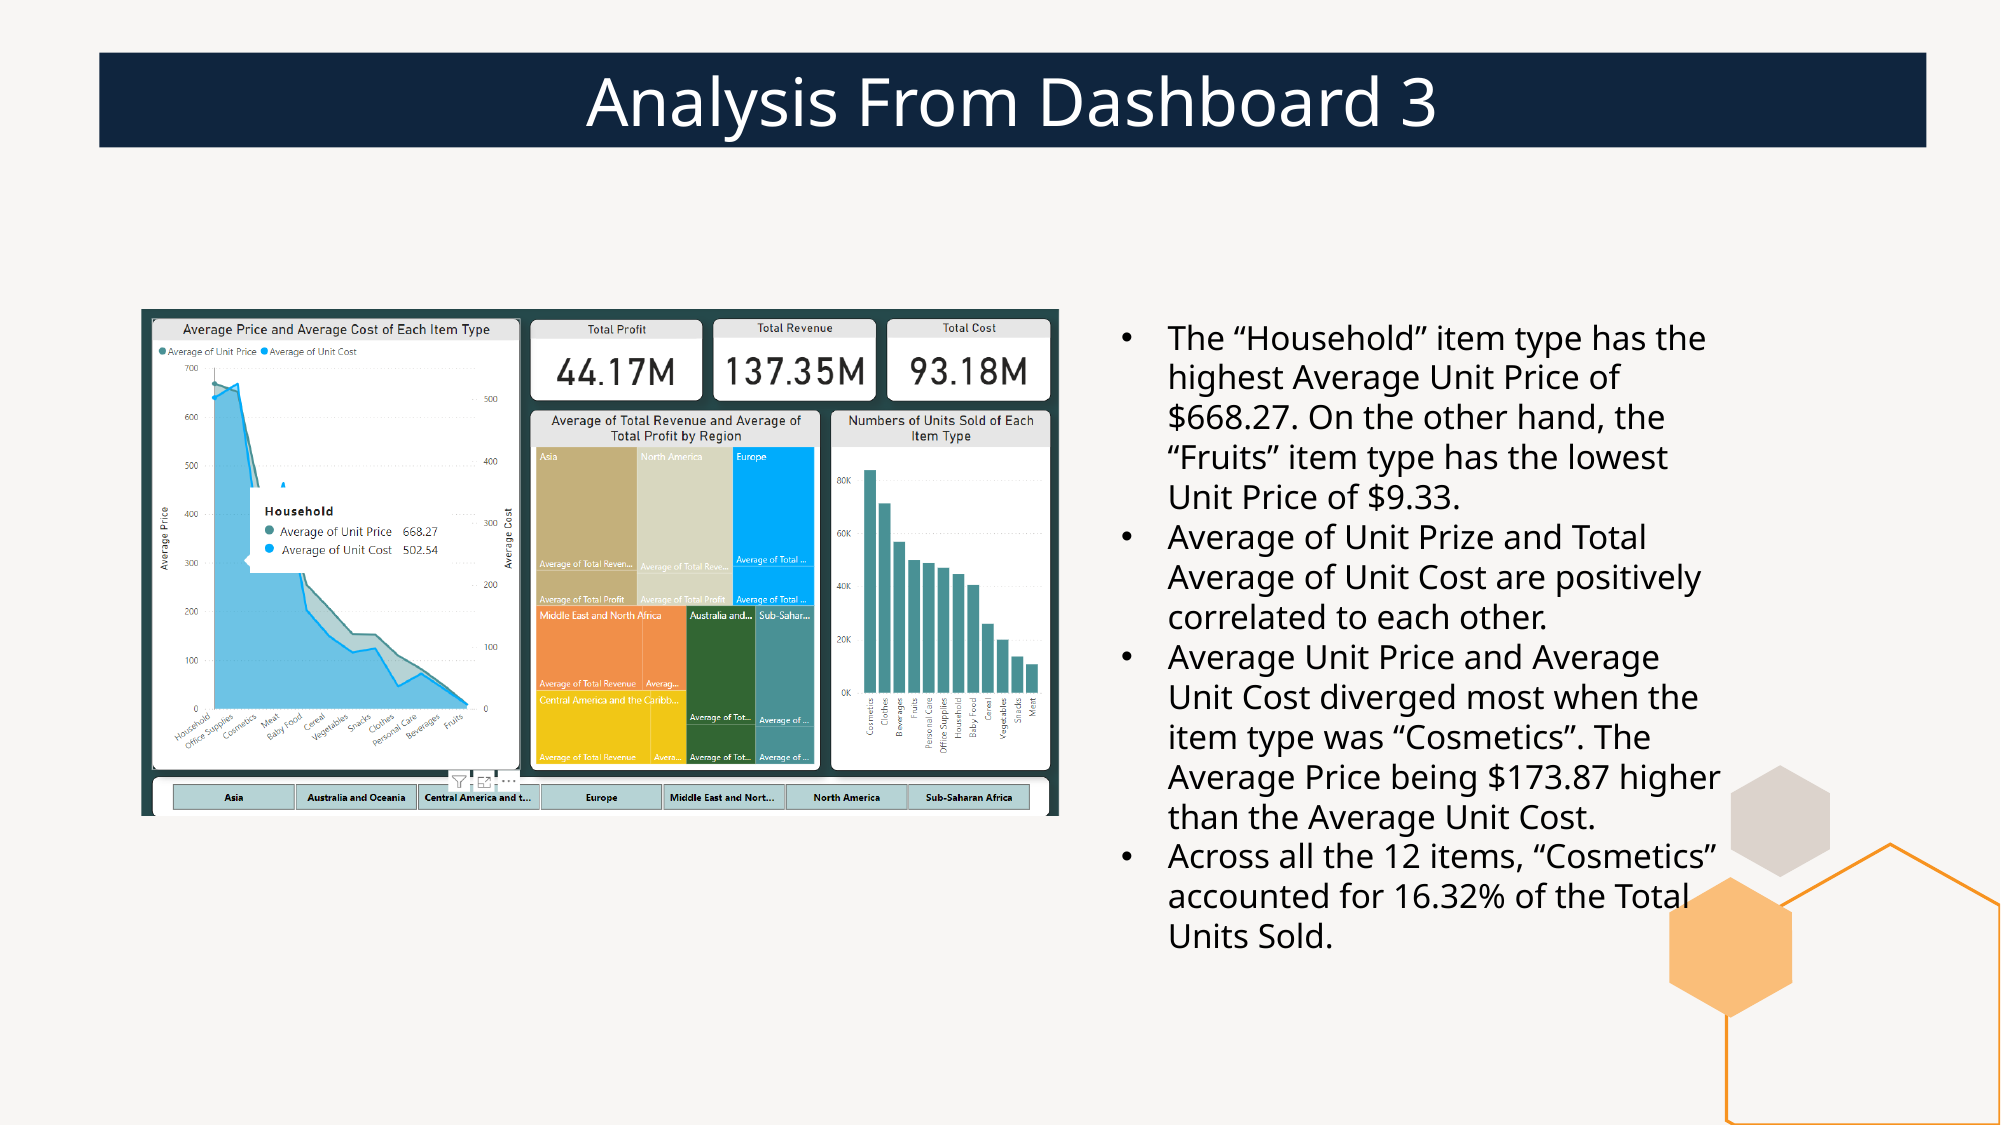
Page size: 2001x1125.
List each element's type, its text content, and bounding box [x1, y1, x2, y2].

text_box The “Household” item type has the highest Average Unit Price of $668.27. On the other hand, the “Fruits” item type has the lowest Unit Price of $9.33. Average of Unit Prize and Total Average of Unit Cost are positively correlated to each other. Average Unit Price and Average Unit Cost diverged most when the item type was “Cosmetics”. The Average Price being $173.87 higher than the Average Unit Cost. Across all the 12 items, “Cosmetics” accounted for 16.32% of the Total Units Sold. [1106, 309, 1745, 963]
text_box Analysis From Dashboard 3 [99, 52, 1927, 148]
picture [141, 309, 1060, 816]
